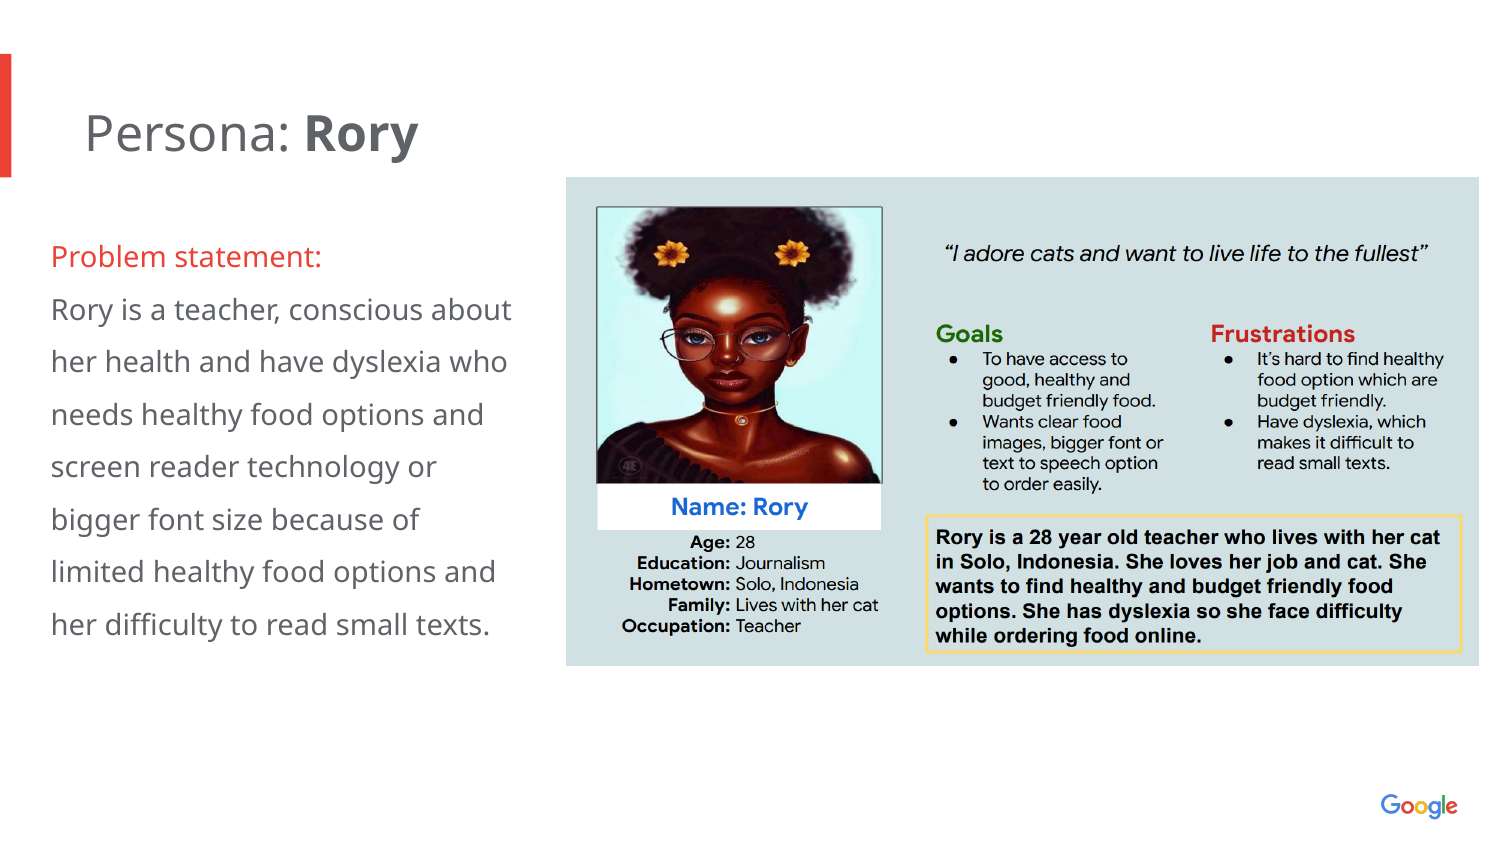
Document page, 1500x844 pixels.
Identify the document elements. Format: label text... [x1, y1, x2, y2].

picture [565, 177, 1479, 667]
picture [1381, 794, 1458, 820]
text_box Persona: Rory [84, 85, 1087, 176]
text_box Problem statement: Rory is a teacher, conscious about her health and have dyslexia who needs healthy food options and screen reader technology or bigger font size because of limited healthy food options and her difficulty to read small texts. [50, 206, 533, 709]
